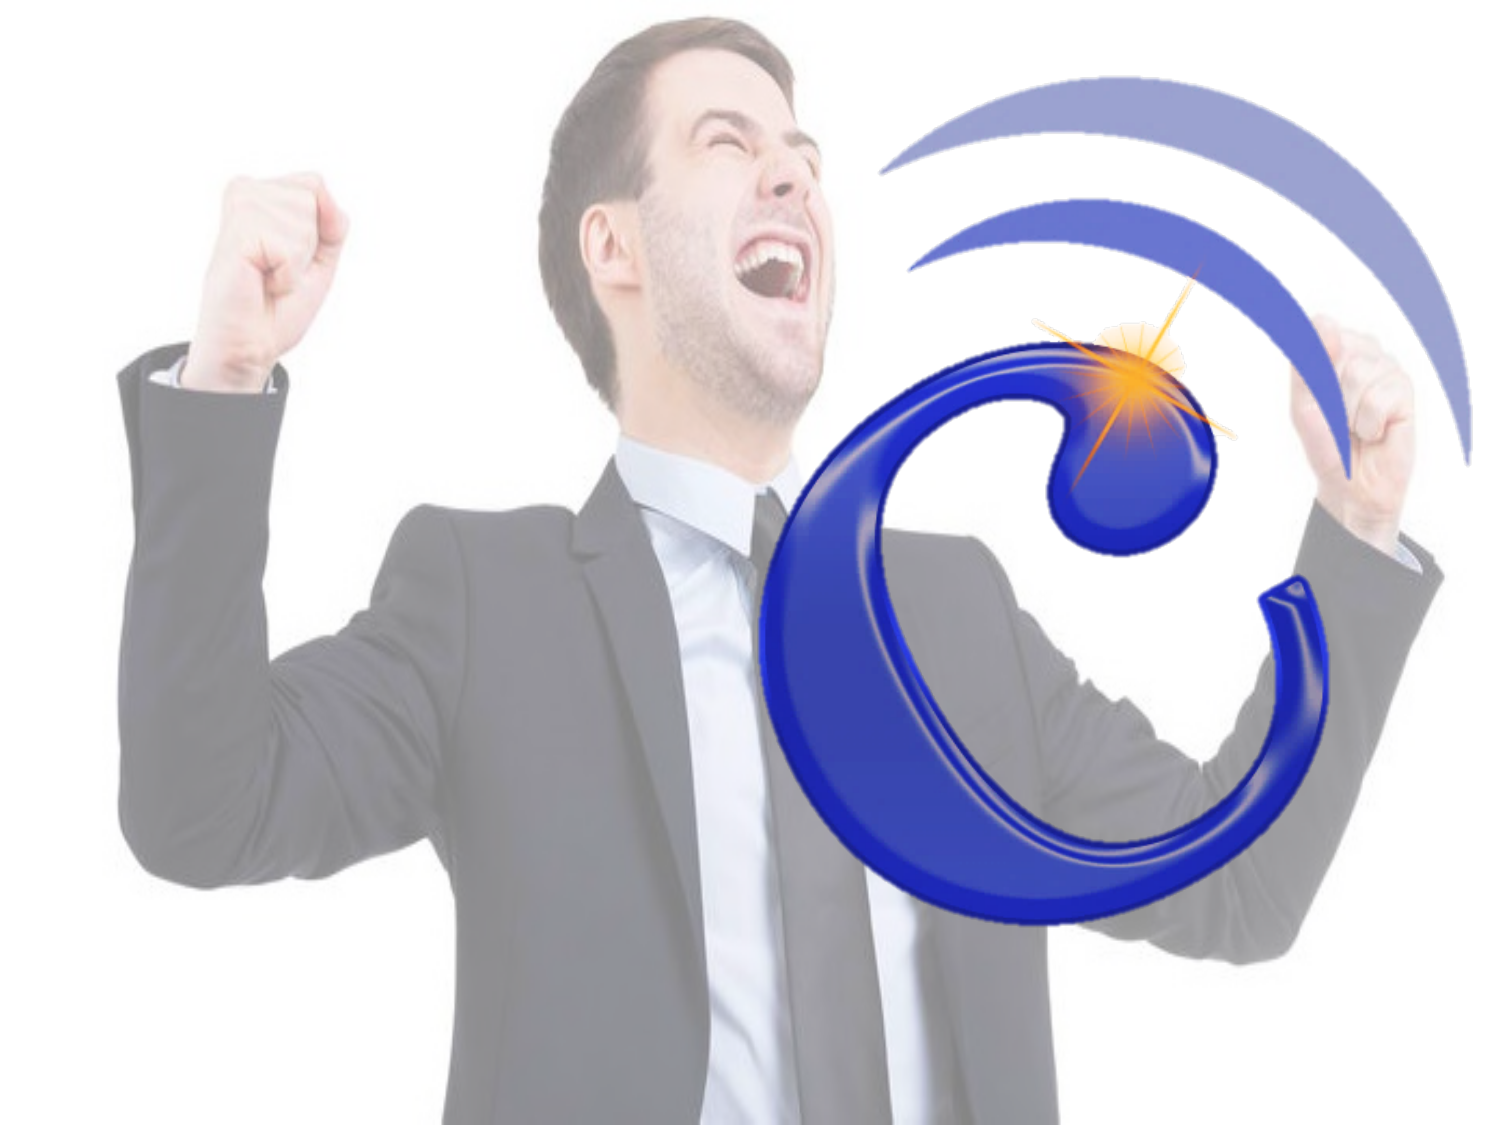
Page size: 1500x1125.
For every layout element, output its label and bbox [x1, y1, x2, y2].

picture [584, 73, 1500, 1012]
